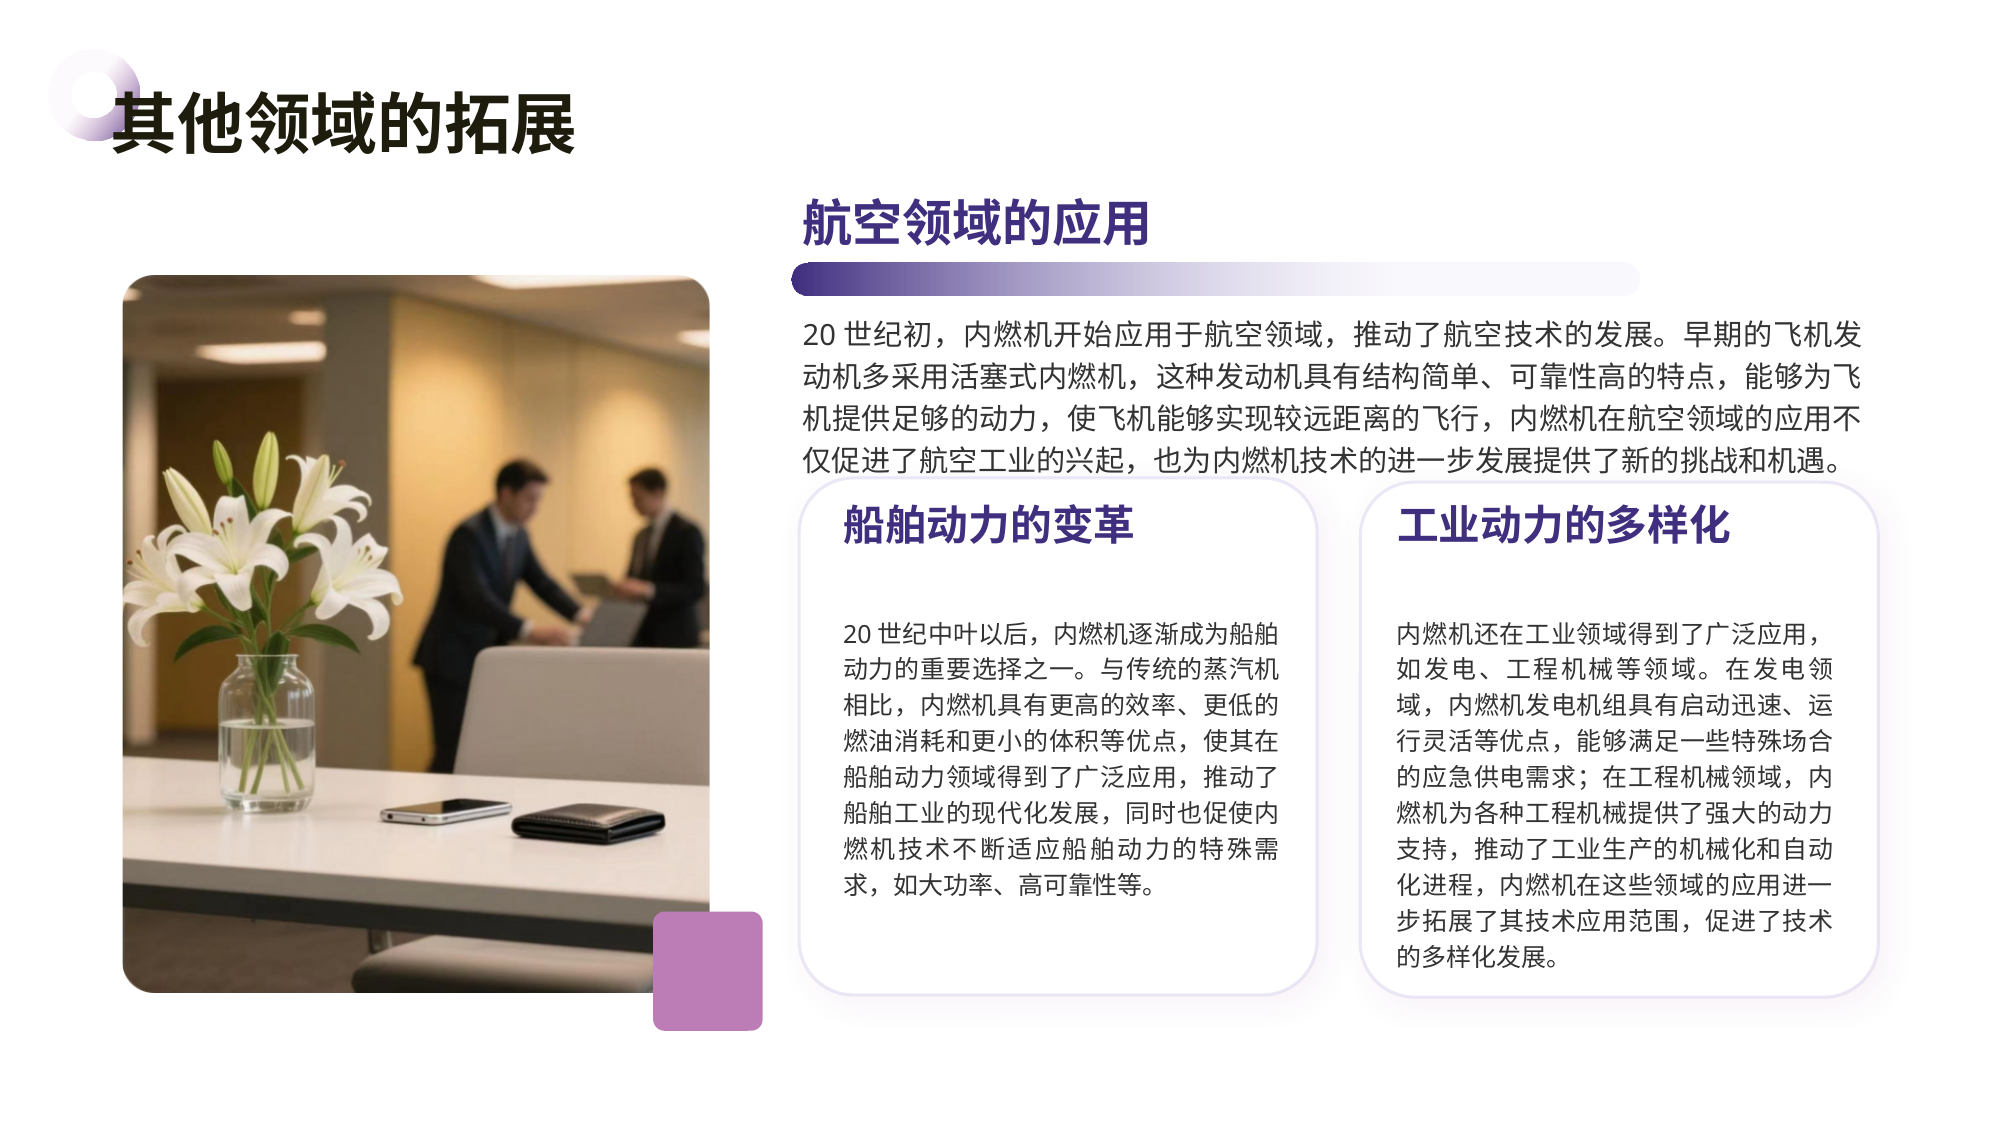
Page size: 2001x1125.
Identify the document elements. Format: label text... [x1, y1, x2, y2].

text_box 其他领域的拓展 [95, 74, 1761, 170]
picture [122, 275, 710, 993]
text_box 工业动力的多样化 [1382, 491, 1850, 557]
text_box [791, 262, 1640, 296]
text_box [799, 485, 1317, 995]
text_box 20世纪初，内燃机开始应用于航空领域，推动了航空技术的发展。早期的飞机发动机多采用活塞式内燃机，这种发动机具有结构简单、可靠性高的特点，能够为飞机提供足够的动力，使飞机能够实现较远距离的飞行，内燃机在航空领域的应用不仅促进了航空工业的兴起，也为内燃机技术的进一步发展提供了新的挑战和机遇。 [787, 301, 1879, 485]
text_box 20世纪中叶以后，内燃机逐渐成为船舶动力的重要选择之一。与传统的蒸汽机相比，内燃机具有更高的效率、更低的燃油消耗和更小的体积等优点，使其在船舶动力领域得到了广泛应用，推动了船舶工业的现代化发展，同时也促使内燃机技术不断适应船舶动力的特殊需求，如大功率、高可靠性等。 [828, 604, 1295, 907]
text_box 内燃机还在工业领域得到了广泛应用，如发电、工程机械等领域。在发电领域，内燃机发电机组具有启动迅速、运行灵活等优点，能够满足一些特殊场合的应急供电需求；在工程机械领域，内燃机为各种工程机械提供了强大的动力支持，推动了工业生产的机械化和自动化进程，内燃机在这些领域的应用进一步拓展了其技术应用范围，促进了技术的多样化发展。 [1381, 604, 1849, 979]
text_box 航空领域的应用 [787, 184, 1576, 260]
text_box [41, 41, 147, 141]
text_box [653, 911, 763, 1031]
text_box 船舶动力的变革 [828, 491, 1296, 557]
text_box [1360, 485, 1879, 998]
